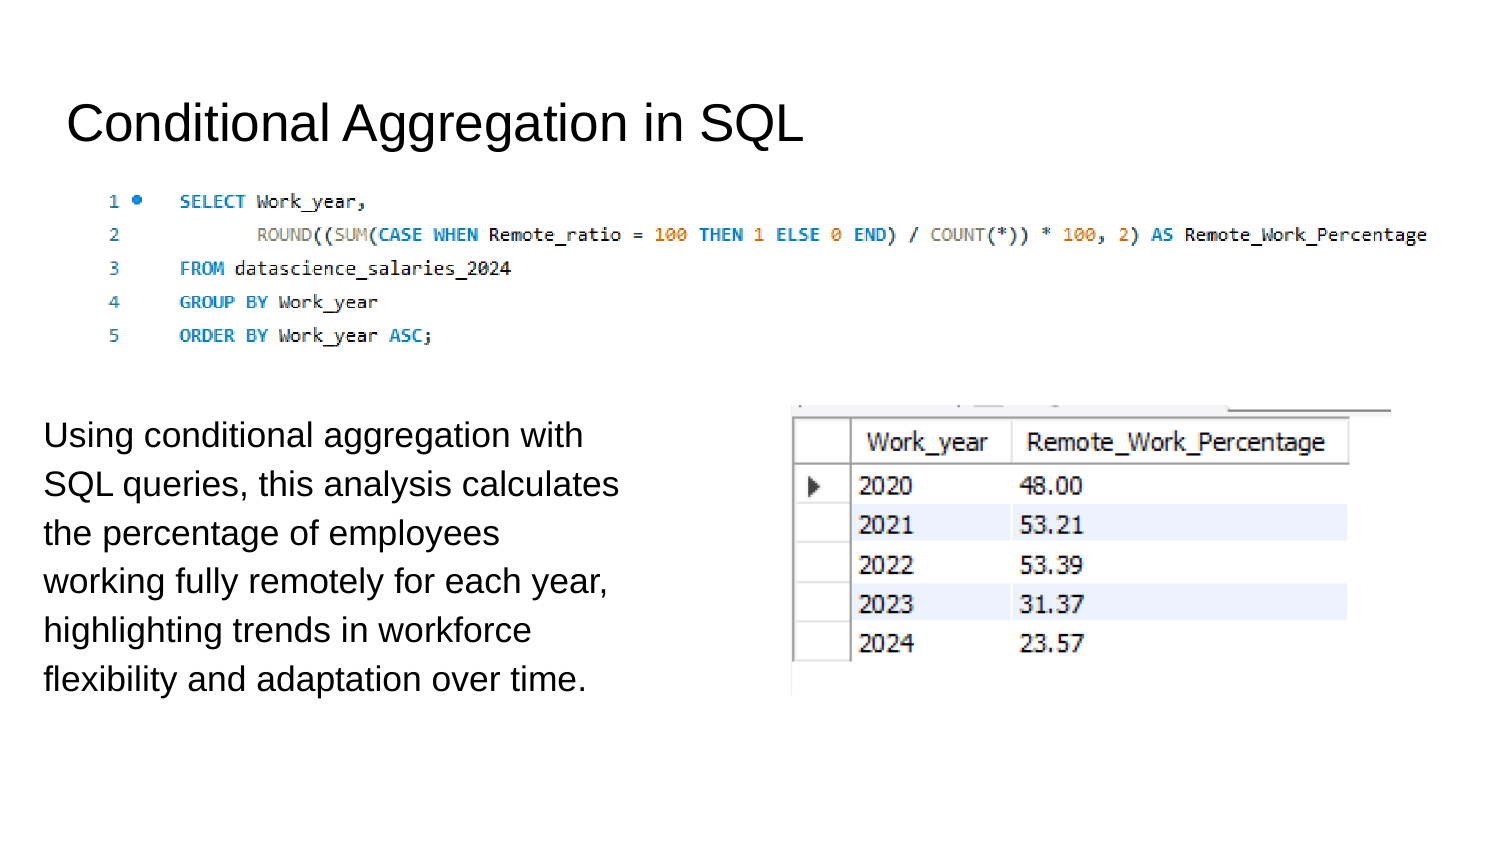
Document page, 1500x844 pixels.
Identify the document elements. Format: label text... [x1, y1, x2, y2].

picture [791, 405, 1391, 695]
title Conditional Aggregation in SQL [51, 72, 1449, 167]
picture [105, 185, 1450, 350]
list Using conditional aggregation with SQL queries, this analysis calculates the percentage of employees working fully remotely for each year, highlighting trends in workforce flexibility and adaptation over time. [28, 390, 642, 797]
